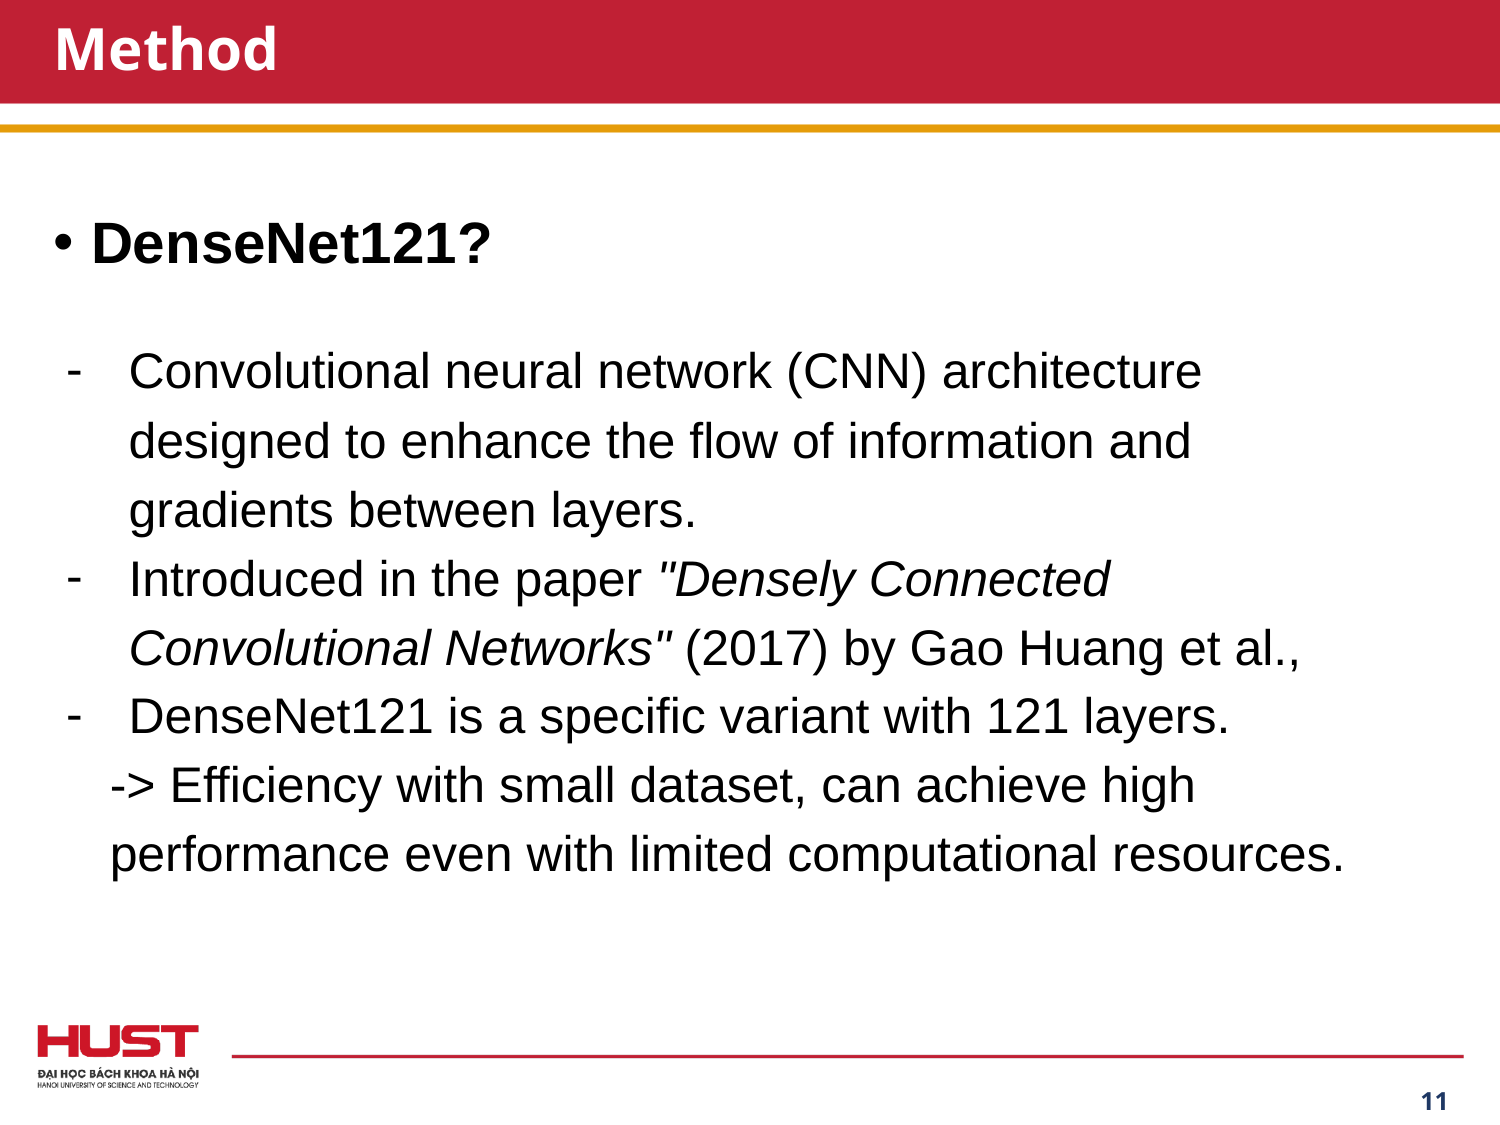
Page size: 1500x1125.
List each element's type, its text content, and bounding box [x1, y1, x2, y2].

list DenseNet121? Convolutional neural network (CNN) architecture designed to enhance the flow of information and gradients between layers. Introduced in the paper "Densely Connected Convolutional Networks" (2017) by Gao Huang et al., DenseNet121 is a specific variant with 121 layers. -> Efficiency with small dataset, can achieve high performance even with limited computational resources. [38, 205, 1422, 920]
slide_number ‹#› [1126, 1078, 1464, 1125]
picture [0, 0, 1500, 1125]
title Method [38, 12, 1462, 87]
